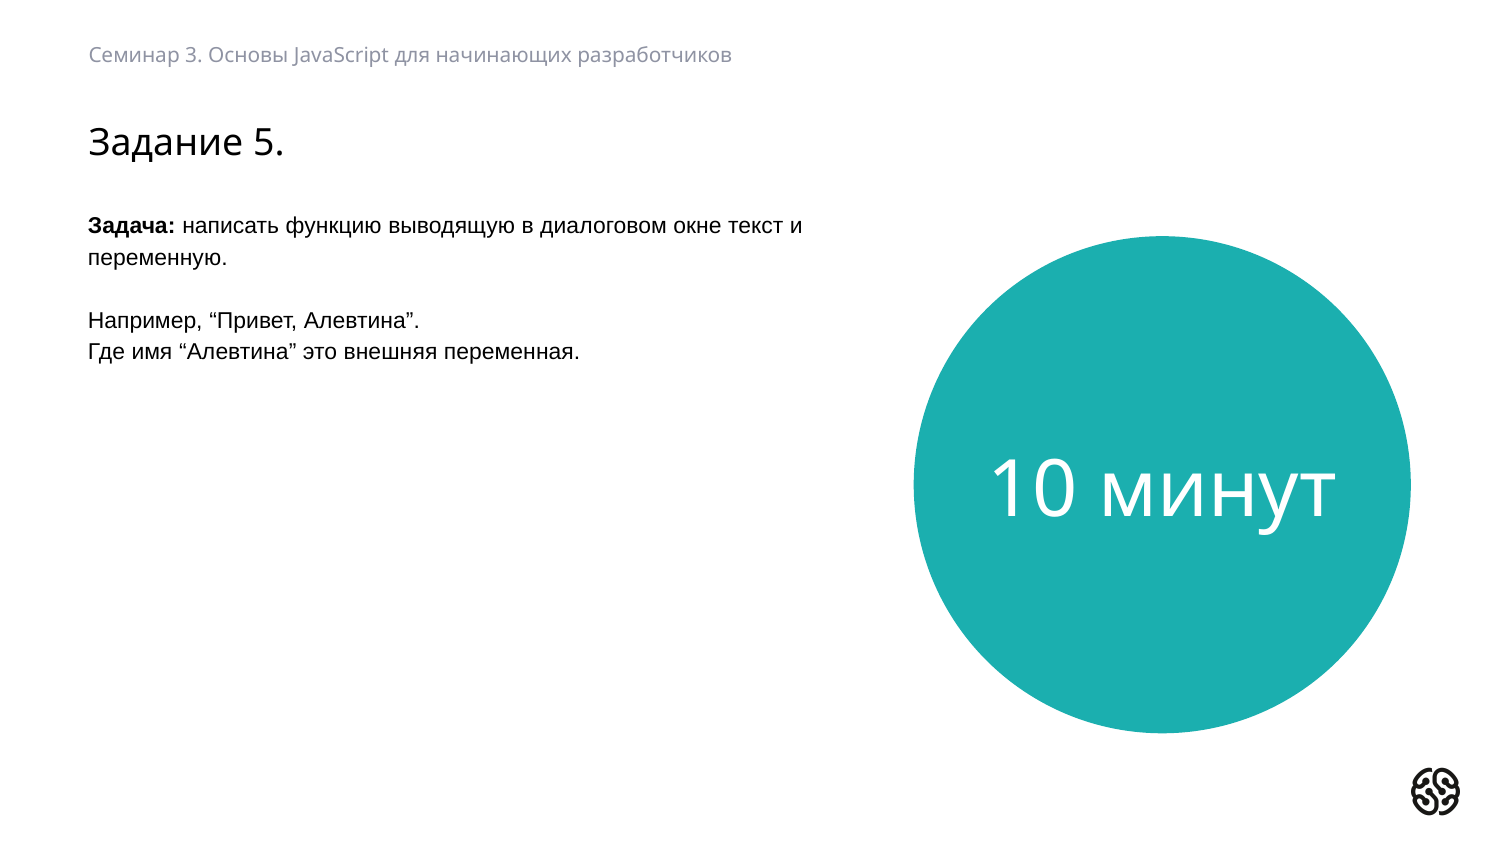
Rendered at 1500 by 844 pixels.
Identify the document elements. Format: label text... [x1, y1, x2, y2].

subtitle Задача: написать функцию выводящую в диалоговом окне текст и переменную. Например, “Привет, Алевтина”. Где имя “Алевтина” это внешняя переменная. [87, 206, 914, 739]
text_box 10 минут [913, 236, 1411, 734]
title Задание 5. [88, 118, 1412, 178]
picture [1411, 767, 1460, 816]
subtitle Семинар 3. Основы JavaScript для начинающих разработчиков [88, 24, 1412, 84]
